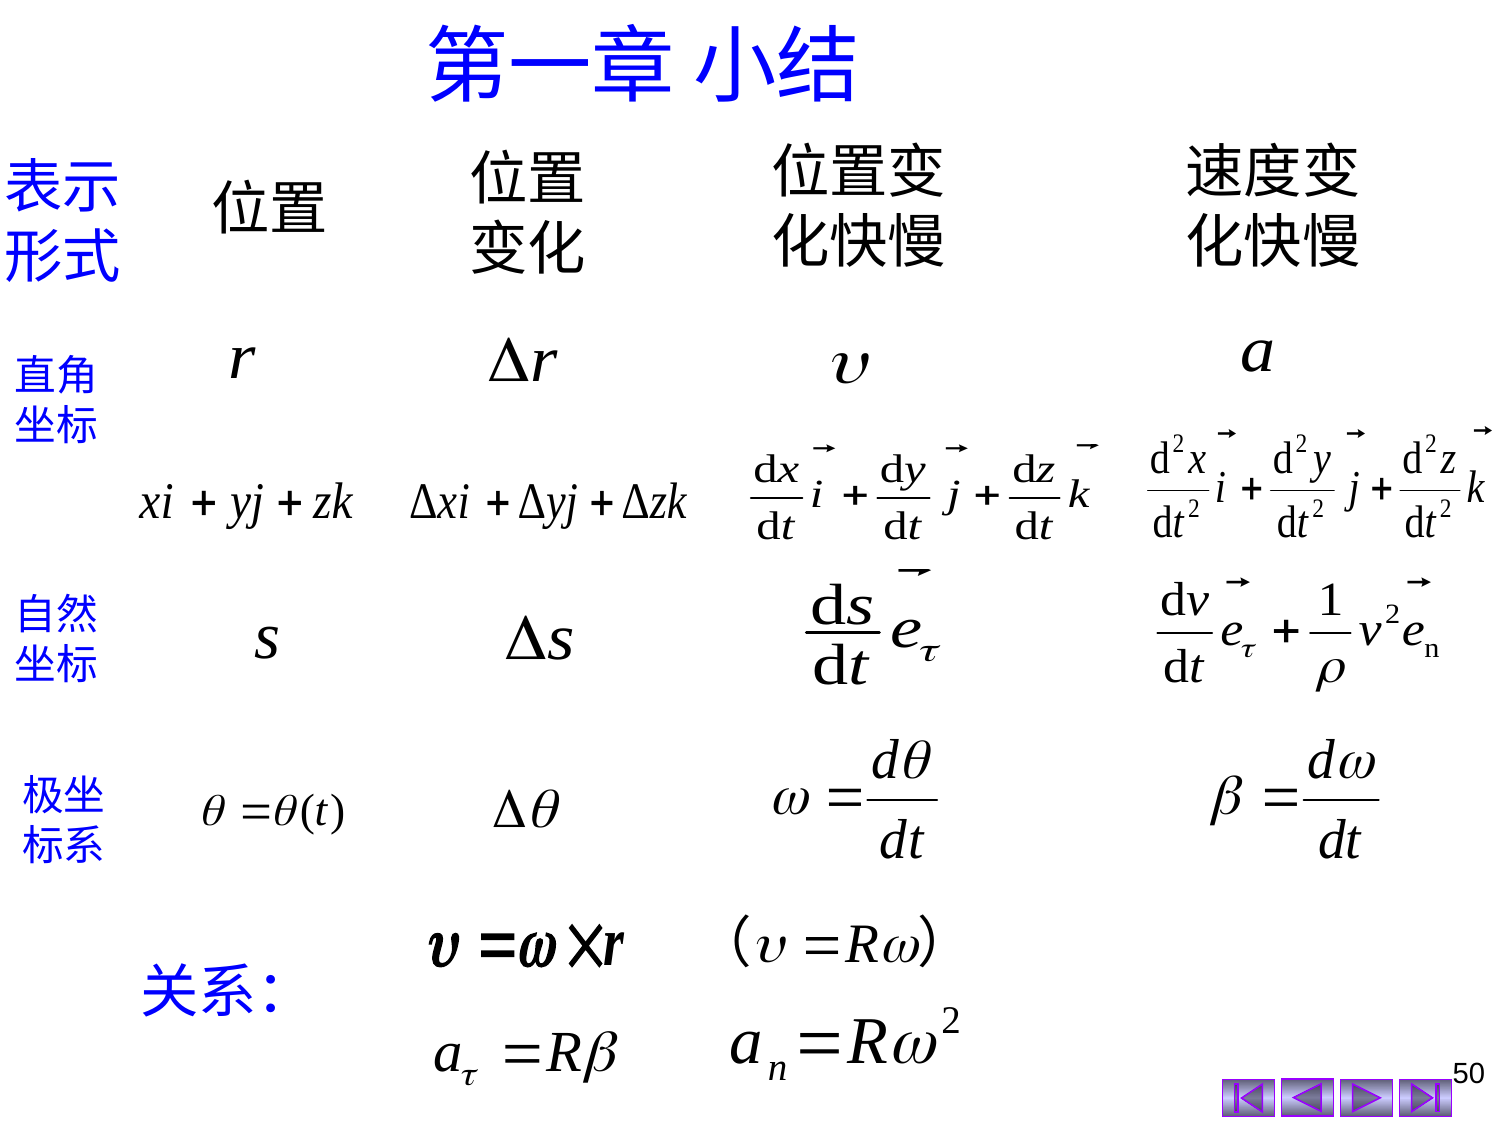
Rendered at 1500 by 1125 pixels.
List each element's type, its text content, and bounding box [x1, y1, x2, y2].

text_box 位置变化快慢 [756, 126, 979, 282]
text_box 关系： [125, 946, 300, 1032]
text_box 速度变化快慢 [1170, 126, 1385, 282]
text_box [742, 444, 1104, 549]
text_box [1199, 724, 1390, 871]
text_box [719, 990, 971, 1098]
text_box 第一章 小结 [410, 4, 1216, 120]
text_box 表示形式 [0, 141, 145, 296]
text_box 极坐标系 [7, 761, 153, 877]
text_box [1140, 421, 1496, 548]
text_box 位置变化 [454, 134, 617, 289]
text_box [423, 1012, 635, 1101]
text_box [493, 599, 588, 676]
text_box [1149, 1046, 1500, 1125]
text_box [217, 318, 277, 390]
text_box 自然坐标 [0, 580, 116, 695]
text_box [476, 321, 577, 393]
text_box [793, 569, 957, 696]
text_box 位置 [196, 163, 454, 249]
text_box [483, 776, 574, 843]
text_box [402, 458, 699, 541]
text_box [1148, 569, 1452, 702]
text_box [129, 458, 367, 541]
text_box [423, 901, 639, 984]
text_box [196, 783, 352, 845]
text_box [823, 323, 889, 401]
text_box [1229, 311, 1289, 388]
text_box 直角坐标 [0, 341, 116, 456]
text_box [719, 906, 956, 977]
text_box s [239, 584, 344, 679]
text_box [764, 724, 950, 871]
